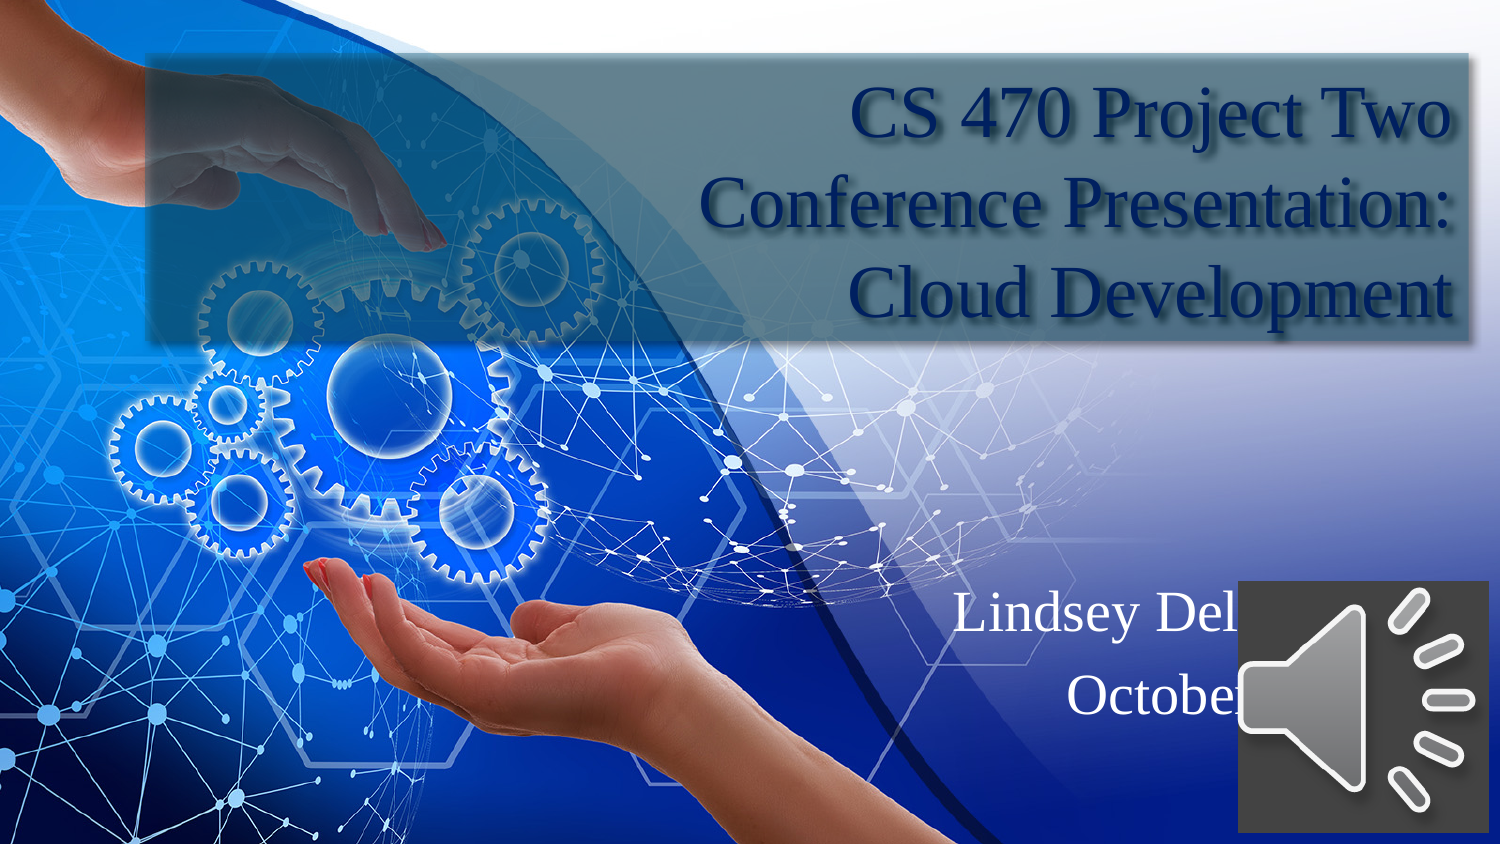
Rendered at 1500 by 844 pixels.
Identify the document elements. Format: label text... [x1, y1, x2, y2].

title CS 470 Project Two Conference Presentation: Cloud Development [145, 53, 1469, 341]
text_box October, 2025 [84, 648, 1231, 769]
picture [0, 0, 1500, 844]
subtitle Lindsey Delorenzo [84, 565, 1413, 648]
